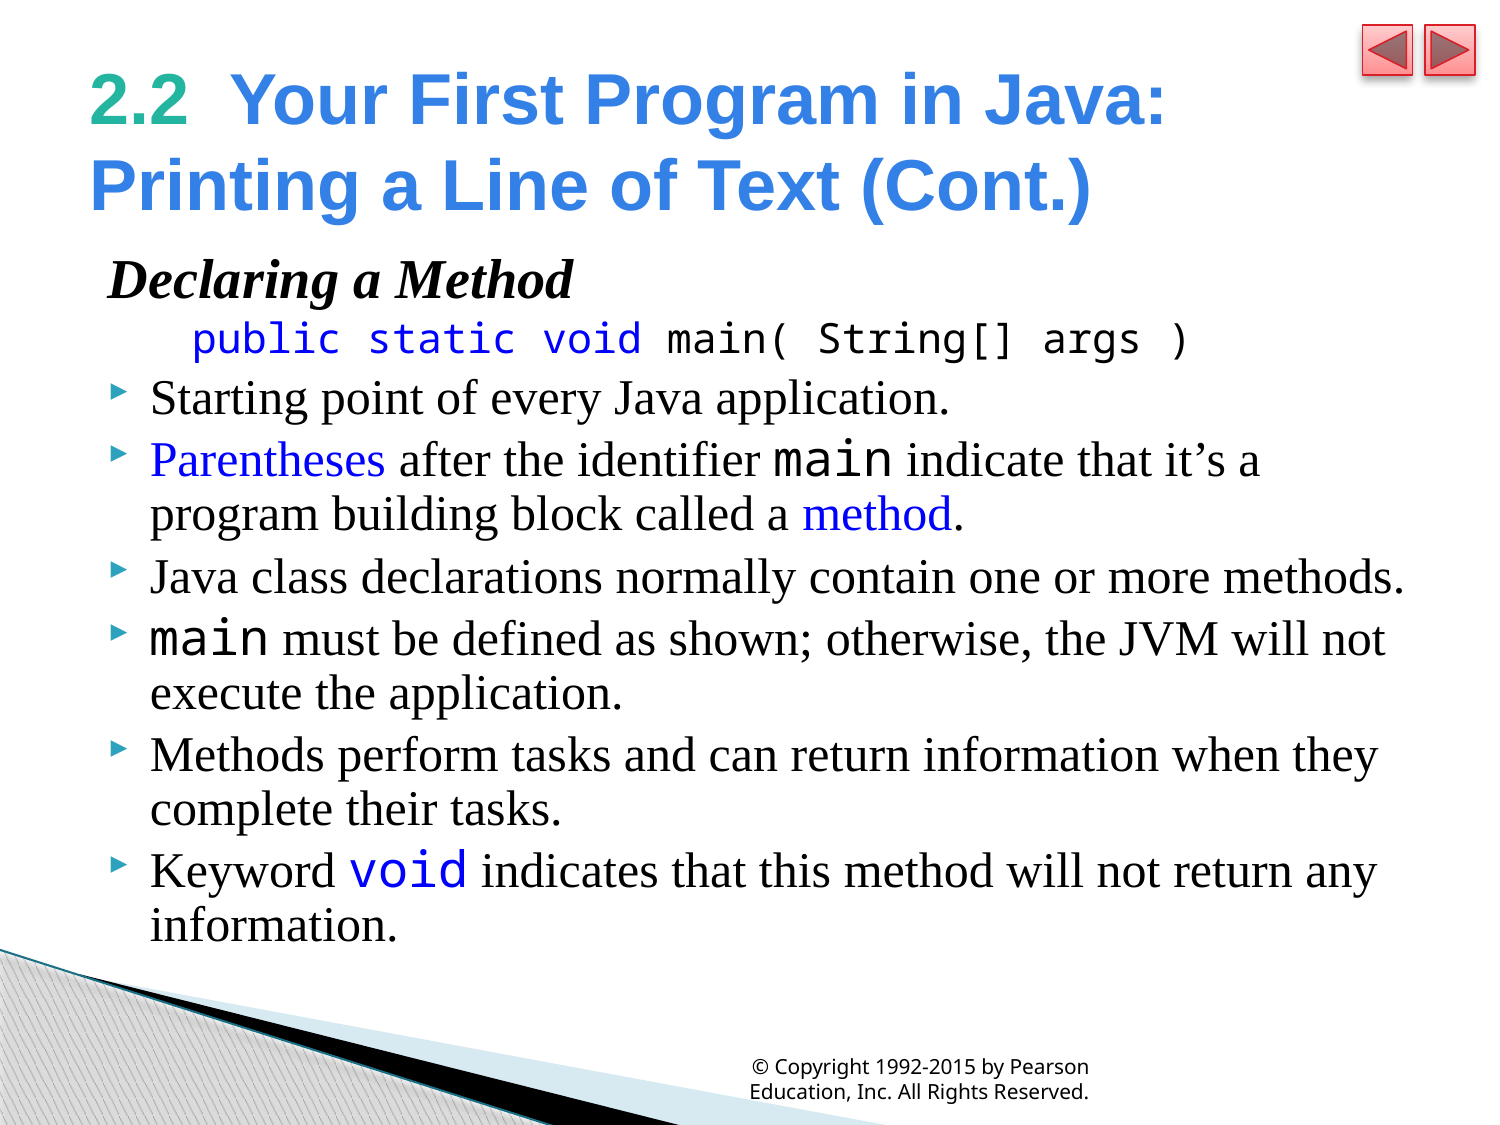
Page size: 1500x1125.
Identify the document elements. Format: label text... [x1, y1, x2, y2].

footer © Copyright 1992-2015 by Pearson Education, Inc. All Rights Reserved. [650, 1051, 1105, 1112]
title 2.2 Your First Program in Java: Printing a Line of Text (Cont.) [75, 45, 1425, 233]
list Declaring a Method public static void main( String[] args ) Starting point of every Java application. Parentheses after the identifier main indicate that it’s a program building block called a method. Java class declarations normally contain one or more methods. main must be defined as shown; otherwise, the JVM will not execute the application. Methods perform tasks and can return information when they complete their tasks. Keyword void indicates that this method will not return any information. [75, 242, 1425, 986]
